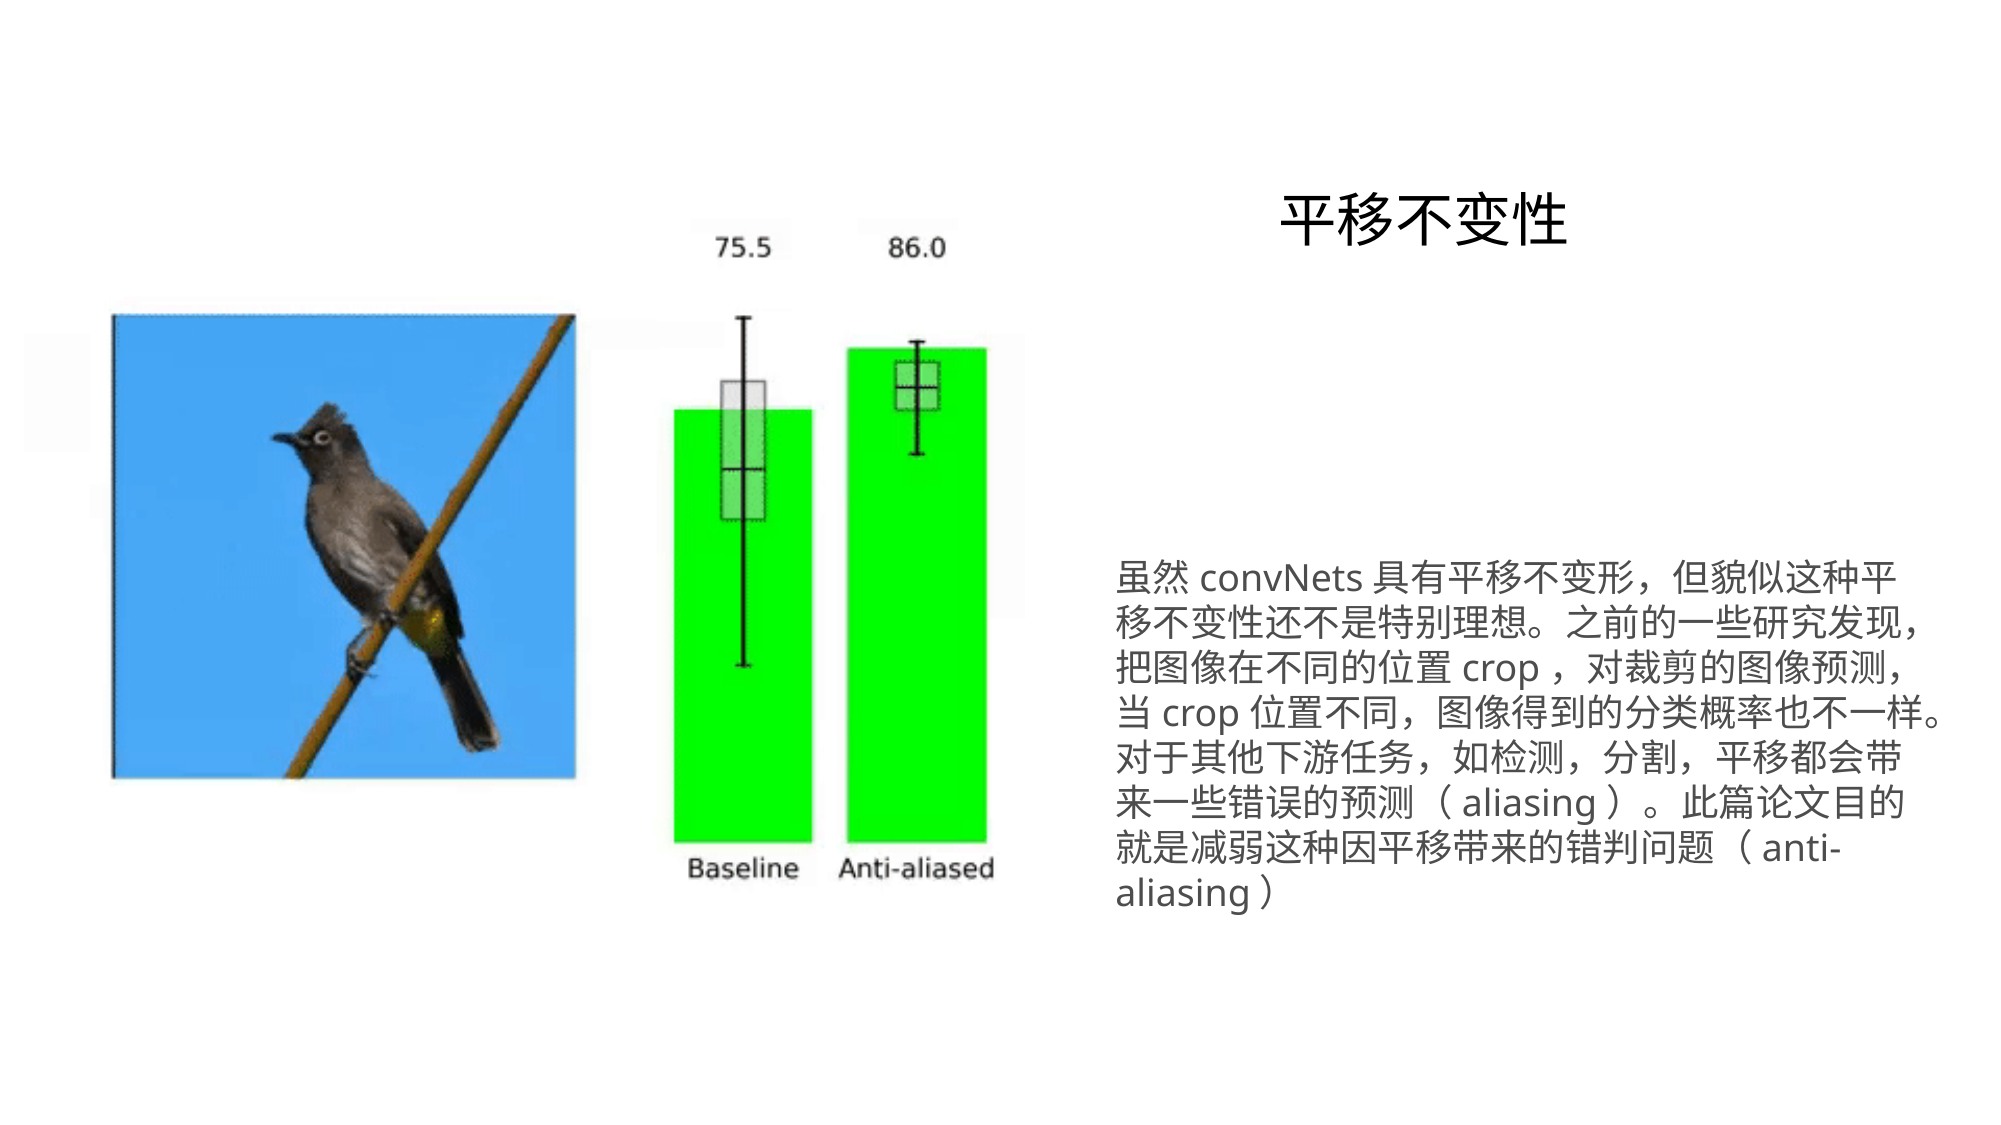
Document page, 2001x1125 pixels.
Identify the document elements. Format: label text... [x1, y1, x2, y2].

text_box 虽然convNets具有平移不变形，但貌似这种平移不变性还不是特别理想。之前的一些研究发现，把图像在不同的位置crop，对裁剪的图像预测，当crop位置不同，图像得到的分类概率也不一样。对于其他下游任务，如检测，分割，平移都会带来一些错误的预测（aliasing）。此篇论文目的就是减弱这种因平移带来的错判问题（anti-aliasing） [1100, 546, 1946, 922]
text_box 平移不变性 [1264, 175, 1585, 261]
picture [24, 218, 1025, 907]
